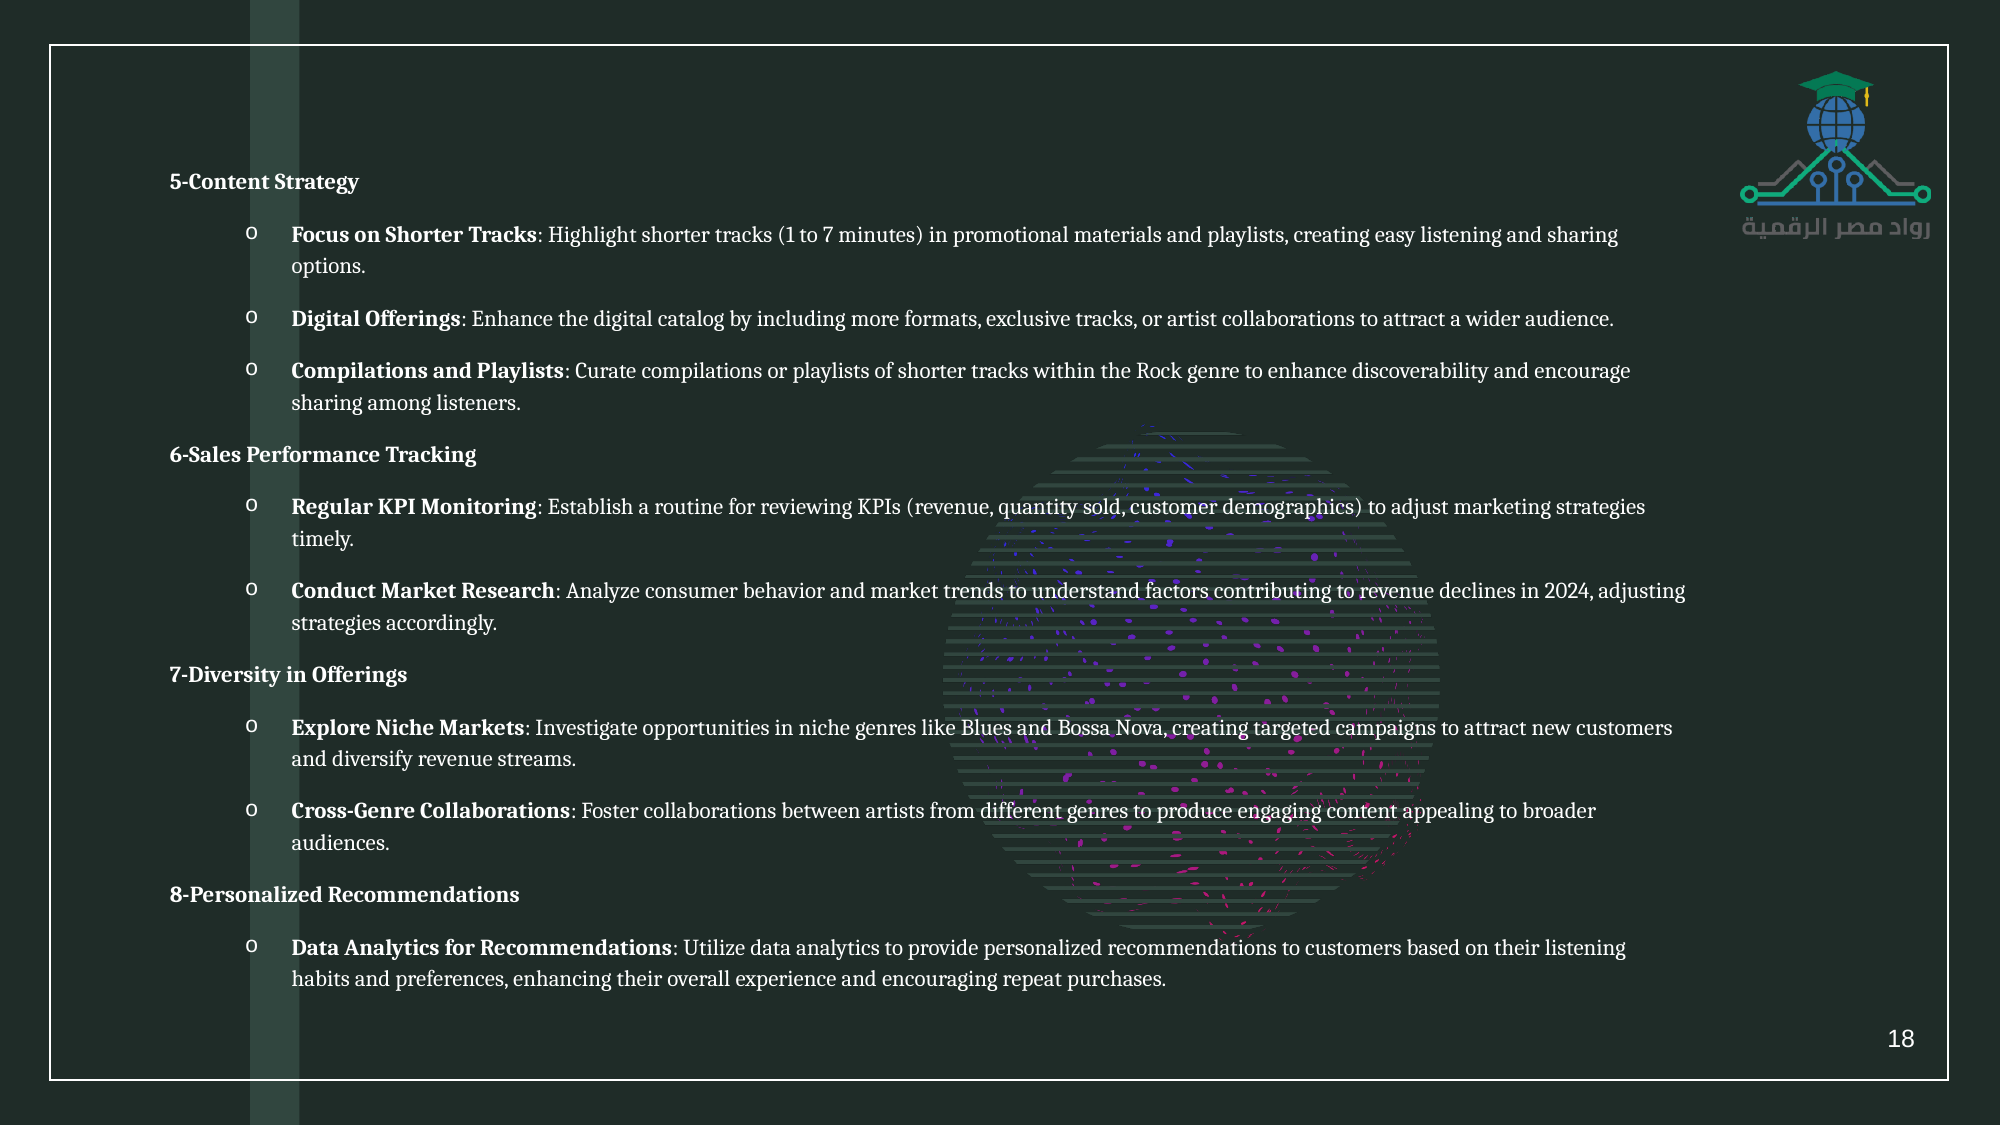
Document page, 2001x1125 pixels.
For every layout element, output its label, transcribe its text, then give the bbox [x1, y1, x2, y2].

picture [1739, 71, 1931, 239]
slide_number 18 [1791, 1008, 1931, 1068]
text_box 5-Content Strategy Focus on Shorter Tracks: Highlight shorter tracks (1 to 7 minutes) in promotional materials and playlists, creating easy listening and sharing options. Digital Offerings: Enhance the digital catalog by including more formats, exclusive tracks, or artist collaborations to attract a wider audience. Compilations and Playlists: Curate compilations or playlists of shorter tracks within the Rock genre to enhance discoverability and encourage sharing among listeners. 6-Sales Performance Tracking Regular KPI Monitoring: Establish a routine for reviewing KPIs (revenue, quantity sold, customer demographics) to adjust marketing strategies timely. Conduct Market Research: Analyze consumer behavior and market trends to understand factors contributing to revenue declines in 2024, adjusting strategies accordingly. 7-Diversity in Offerings Explore Niche Markets: Investigate opportunities in niche genres like Blues and Bossa Nova, creating targeted campaigns to attract new customers and diversify revenue streams. Cross-Genre Collaborations: Foster collaborations between artists from different genres to produce engaging content appealing to broader audiences. 8-Personalized Recommendations Data Analytics for Recommendations: Utilize data analytics to provide personalized recommendations to customers based on their listening habits and preferences, enhancing their overall experience and encouraging repeat purchases. [154, 155, 1702, 999]
